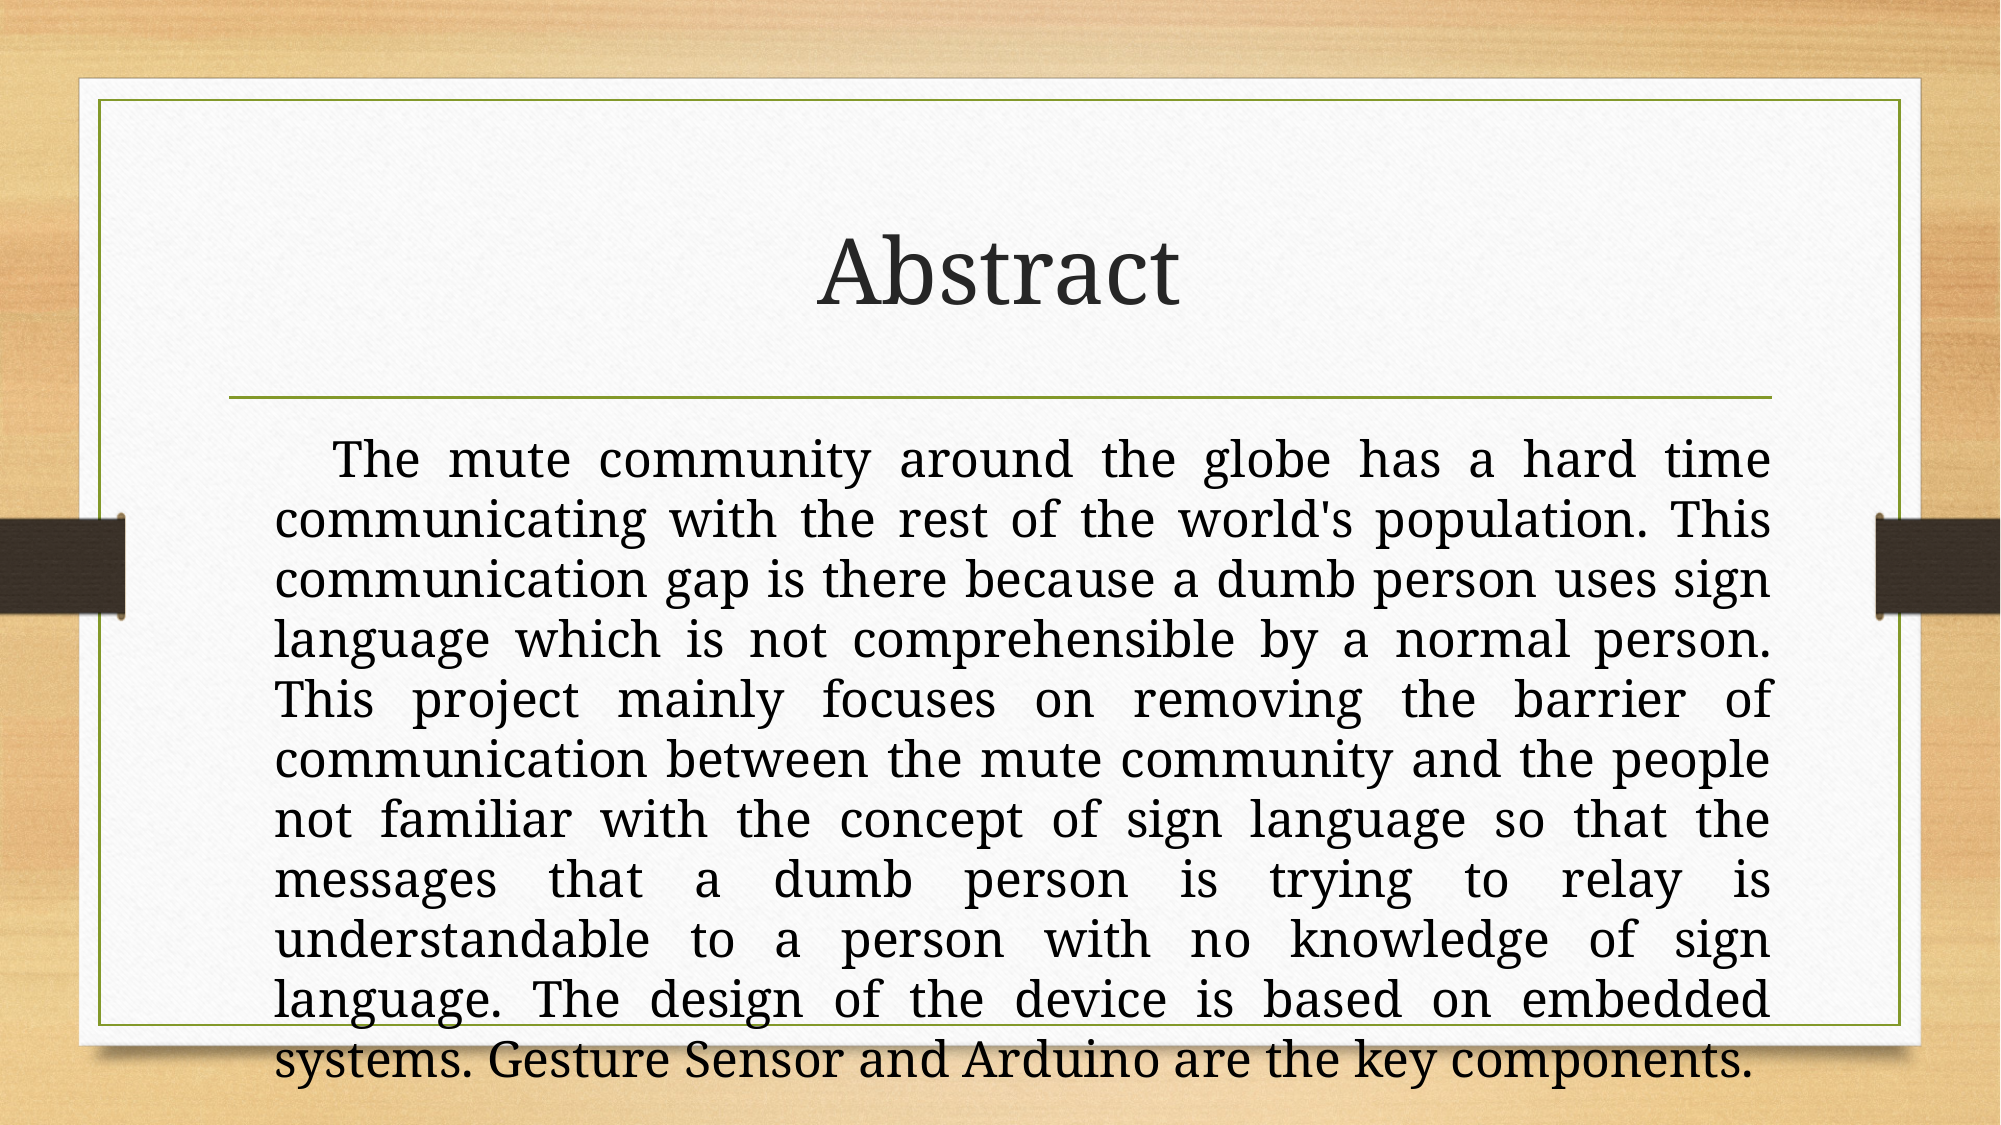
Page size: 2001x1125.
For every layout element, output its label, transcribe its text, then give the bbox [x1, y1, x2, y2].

list The mute community around the globe has a hard time communicating with the rest of the world's population. This communication gap is there because a dumb person uses sign language which is not comprehensible by a normal person. This project mainly focuses on removing the barrier of communication between the mute community and the people not familiar with the concept of sign language so that the messages that a dumb person is trying to relay is understandable to a person with no knowledge of sign language. The design of the device is based on embedded systems. Gesture Sensor and Arduino are the key components. [212, 419, 1788, 964]
picture [0, 0, 2001, 1125]
title Abstract [212, 161, 1788, 375]
